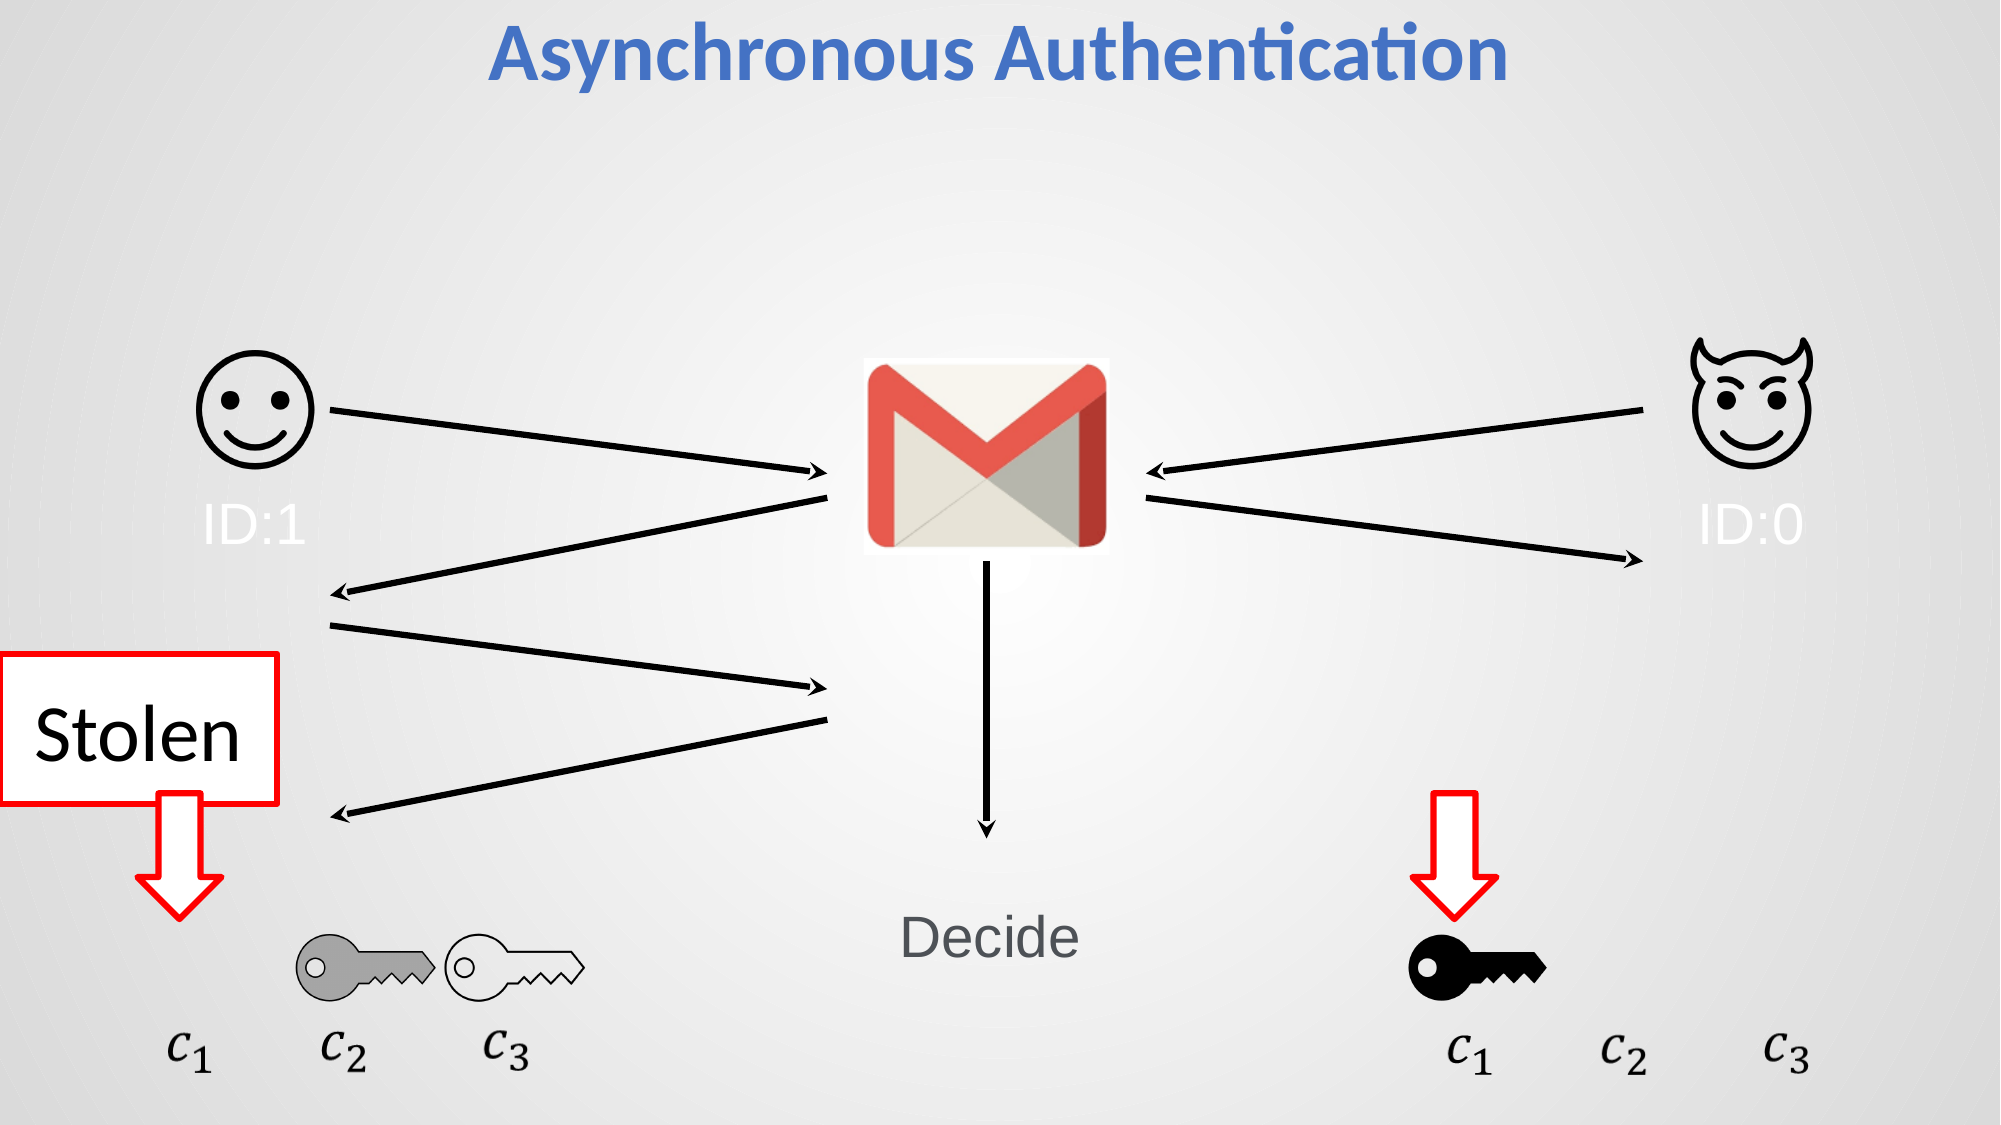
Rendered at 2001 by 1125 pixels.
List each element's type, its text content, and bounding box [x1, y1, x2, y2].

text_box [359, 995, 670, 1082]
text_box ID:0 [1596, 478, 1906, 564]
picture [863, 358, 1110, 589]
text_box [1145, 497, 1644, 562]
title Asynchronous Authentication [0, 0, 2000, 106]
text_box [42, 997, 352, 1084]
text_box Decide [726, 892, 1254, 978]
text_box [329, 409, 828, 474]
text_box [329, 719, 828, 818]
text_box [329, 625, 828, 689]
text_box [329, 497, 828, 596]
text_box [1145, 409, 1644, 474]
text_box ID:1 [100, 478, 410, 564]
text_box [1412, 793, 1497, 892]
text_box [1640, 998, 1950, 1085]
text_box [1322, 1000, 1477, 1086]
picture [290, 892, 590, 1043]
text_box [1477, 999, 1788, 1086]
picture [1402, 892, 1553, 1043]
picture [1676, 334, 1827, 485]
text_box [137, 793, 222, 920]
text_box [197, 996, 507, 1083]
text_box Stolen [0, 653, 277, 804]
picture [179, 334, 330, 485]
